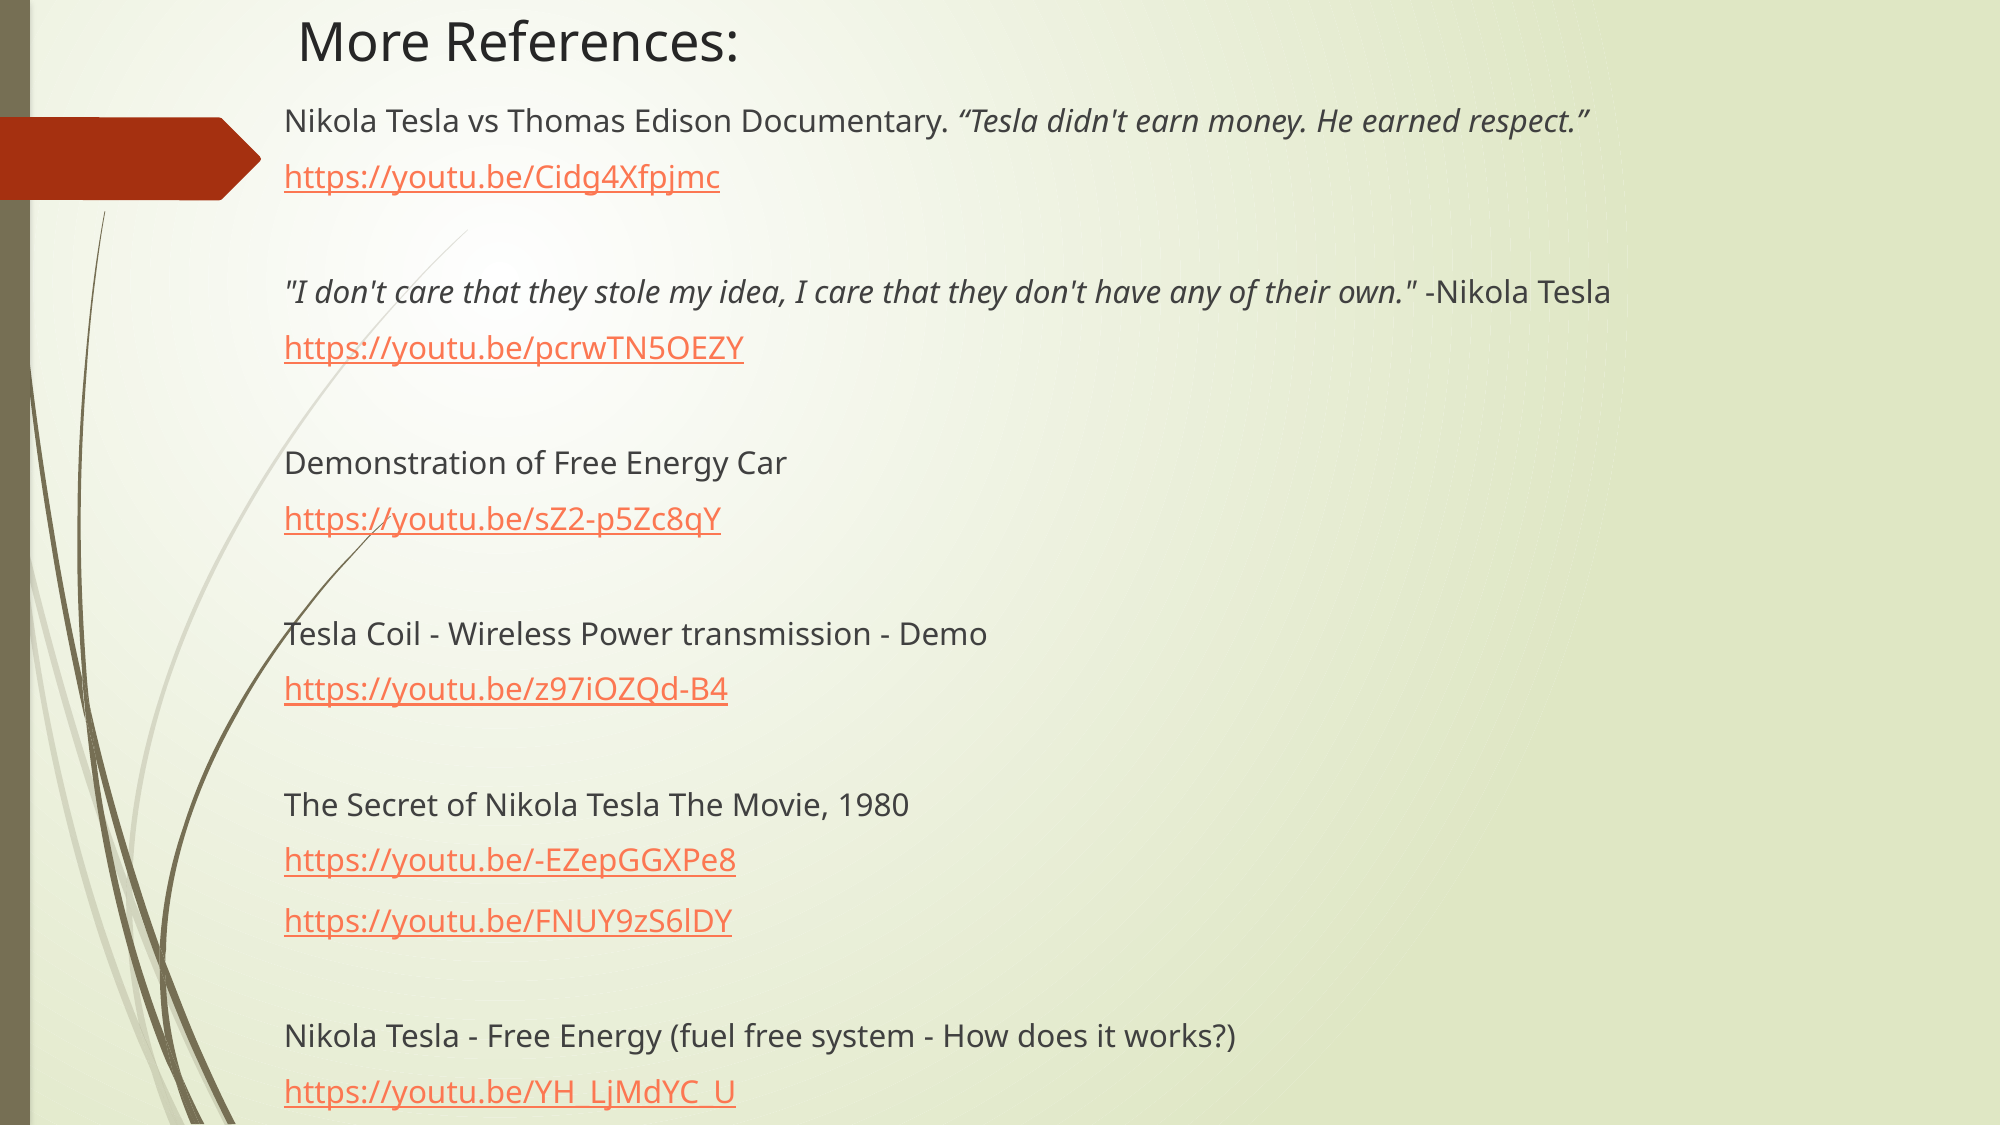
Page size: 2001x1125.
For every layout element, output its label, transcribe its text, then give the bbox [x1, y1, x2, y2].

title More References: [282, 0, 1874, 94]
list Nikola Tesla vs Thomas Edison Documentary. “Tesla didn't earn money. He earned respect.” https://youtu.be/Cidg4Xfpjmc "I don't care that they stole my idea, I care that they don't have any of their own." -Nikola Tesla https://youtu.be/pcrwTN5OEZY Demonstration of Free Energy Car https://youtu.be/sZ2-p5Zc8qY Tesla Coil - Wireless Power transmission - Demo https://youtu.be/z97iOZQd-B4 The Secret of Nikola Tesla The Movie, 1980 https://youtu.be/-EZepGGXPe8 https://youtu.be/FNUY9zS6lDY Nikola Tesla - Free Energy (fuel free system - How does it works?) https://youtu.be/YH_LjMdYC_U [268, 94, 2000, 1125]
